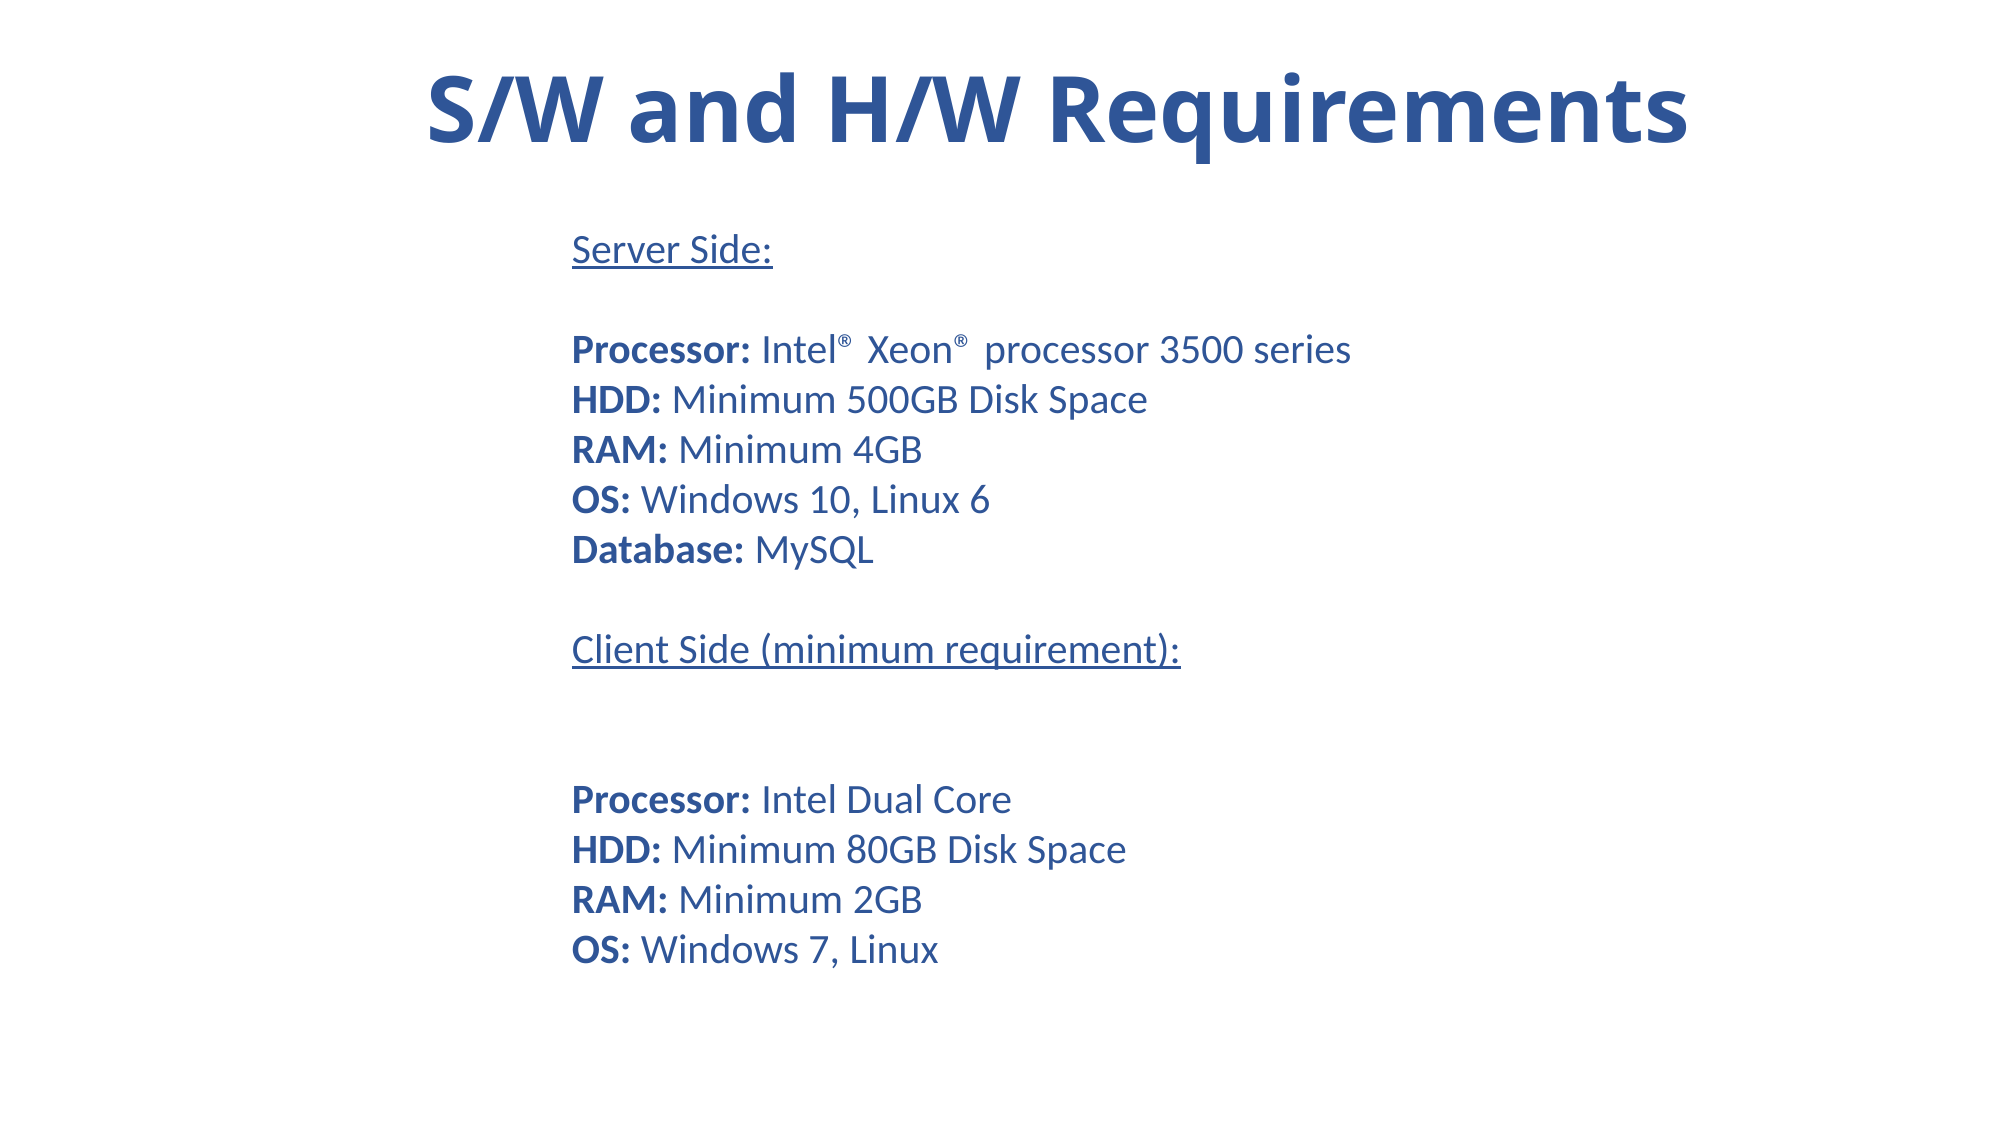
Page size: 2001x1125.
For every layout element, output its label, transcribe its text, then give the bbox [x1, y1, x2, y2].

text_box Server Side: Processor: Intel® Xeon® processor 3500 series HDD: Minimum 500GB Disk Space RAM: Minimum 4GB OS: Windows 10, Linux 6 Database: MySQL Client Side (minimum requirement): Processor: Intel Dual Core HDD: Minimum 80GB Disk Space RAM: Minimum 2GB OS: Windows 7, Linux [557, 214, 1631, 980]
text_box S/W and H/W Requirements [127, 43, 1800, 168]
